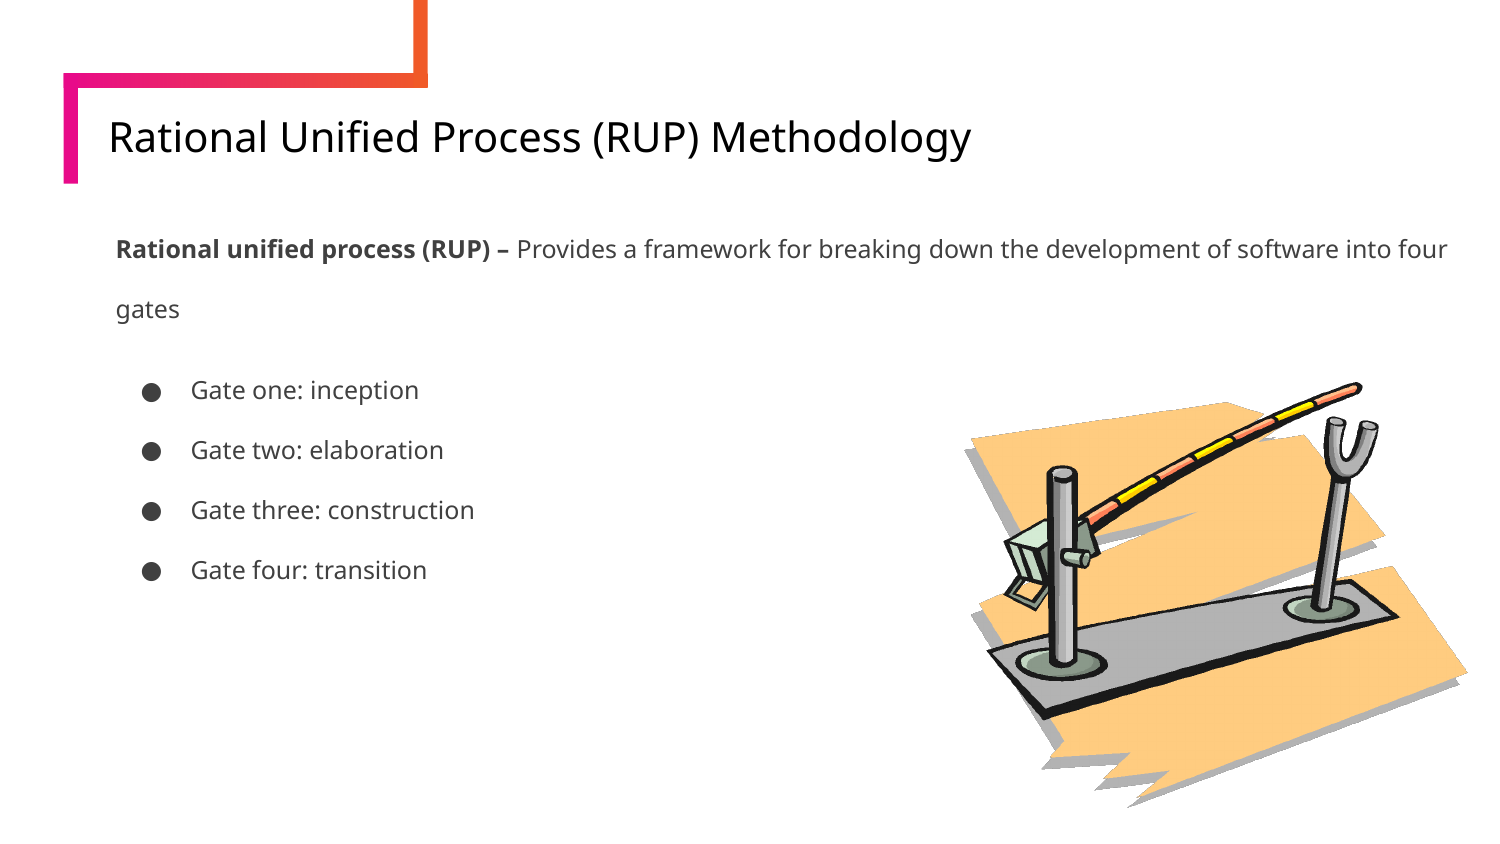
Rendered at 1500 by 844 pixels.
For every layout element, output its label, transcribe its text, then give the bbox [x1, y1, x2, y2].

title Rational Unified Process (RUP) Methodology [100, 117, 1455, 169]
subtitle Rational unified process (RUP) – Provides a framework for breaking down the development of software into four gates Gate one: inception Gate two: elaboration Gate three: construction Gate four: transition [100, 189, 1468, 669]
picture [964, 374, 1475, 815]
